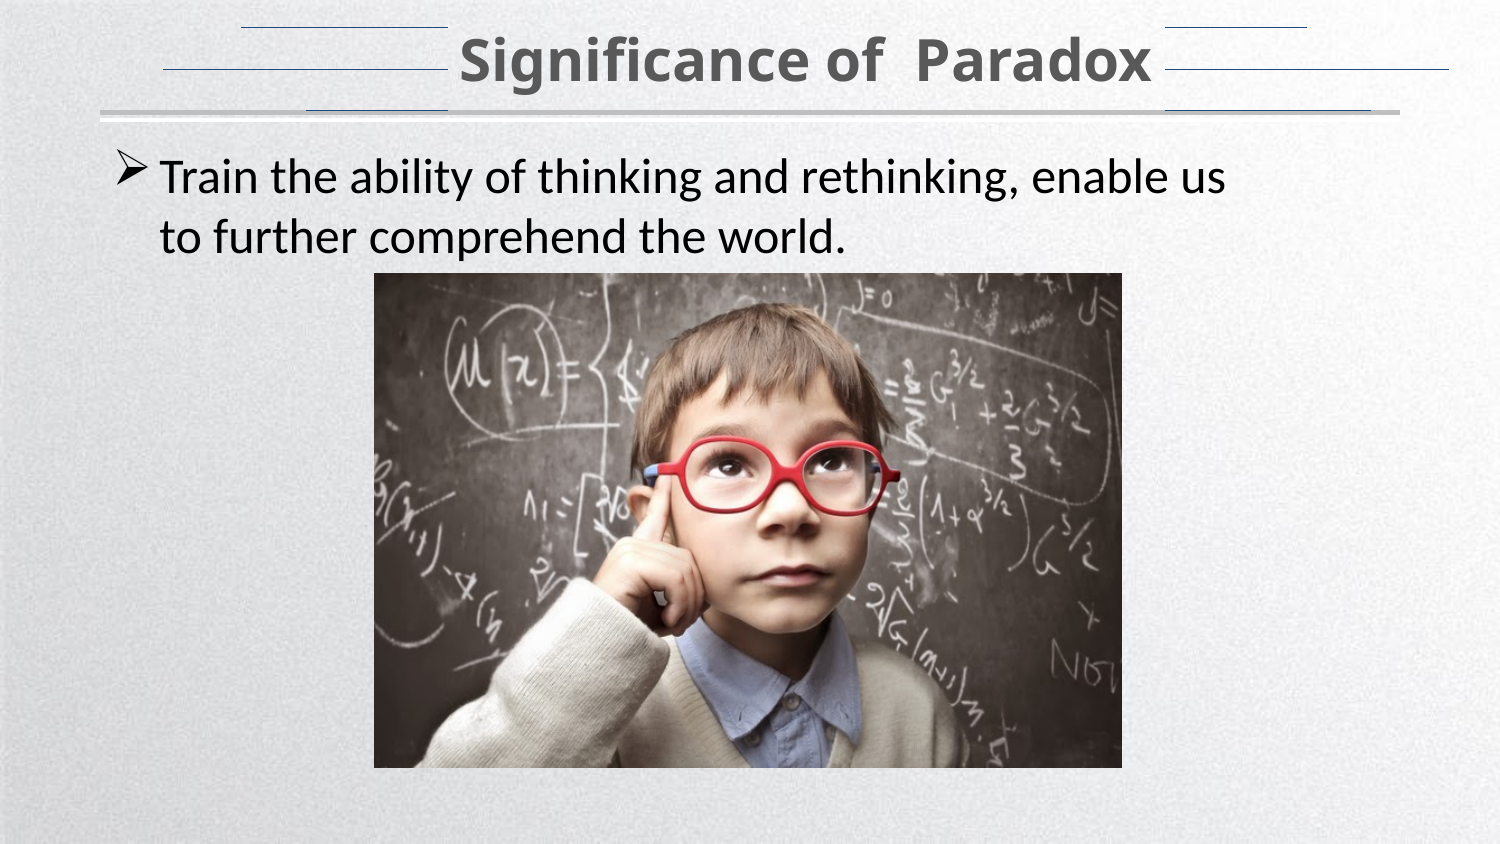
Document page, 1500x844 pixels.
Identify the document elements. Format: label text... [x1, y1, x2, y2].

text_box Train the ability of thinking and rethinking, enable us to further comprehend the world. [97, 135, 1268, 271]
picture [0, 0, 1500, 844]
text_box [163, 27, 1450, 112]
